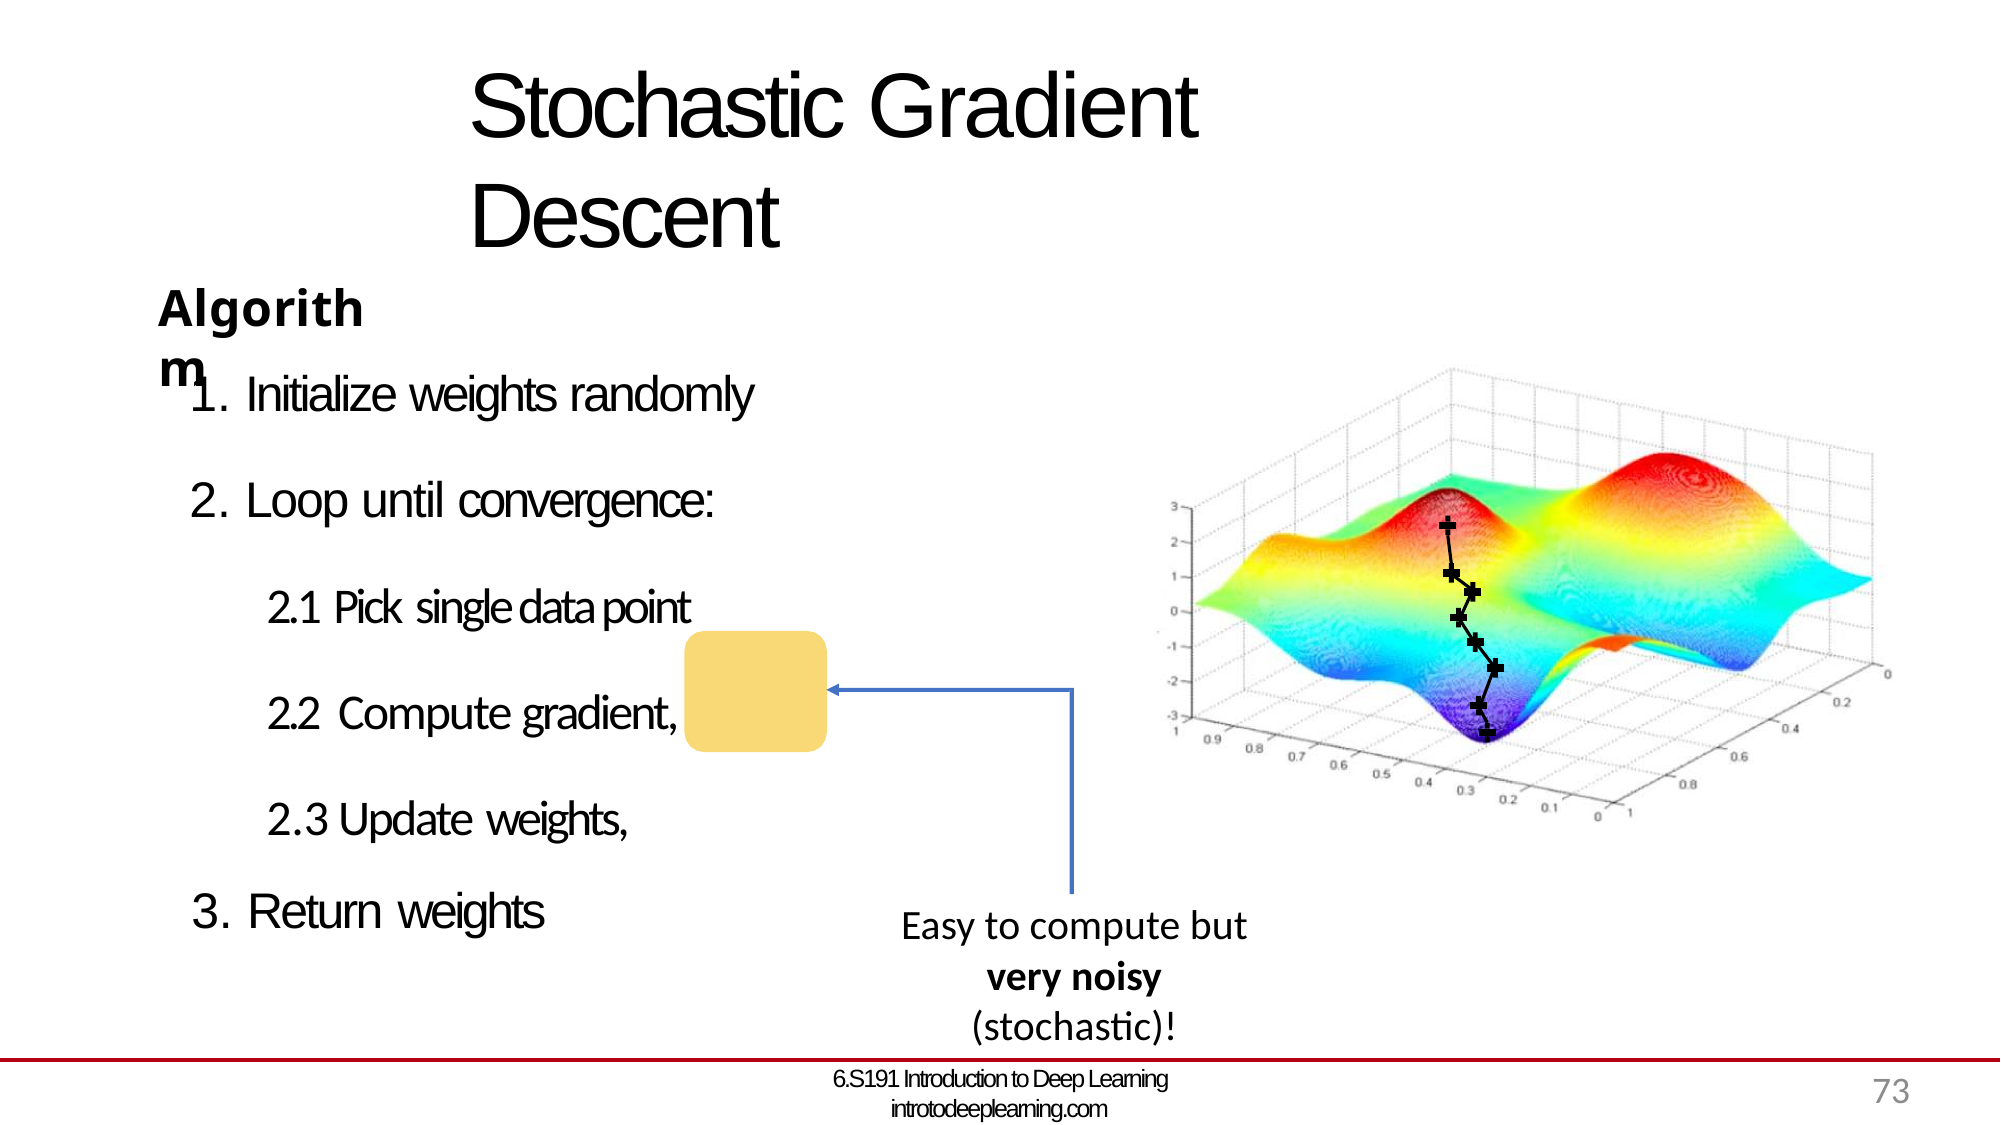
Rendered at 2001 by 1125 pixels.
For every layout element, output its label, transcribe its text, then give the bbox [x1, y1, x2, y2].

text_box [1475, 709, 1481, 716]
text_box [1475, 695, 1481, 702]
text_box [826, 683, 1074, 895]
text_box [1484, 736, 1490, 743]
text_box [1484, 722, 1490, 729]
text_box [1445, 515, 1451, 522]
slide_number 6.S191 Introduction to Deep Learning introtodeeplearning.com [810, 1062, 1190, 1125]
text_box [1445, 529, 1451, 536]
text_box [1448, 563, 1454, 570]
text_box [1152, 364, 1895, 823]
text_box [1472, 645, 1478, 652]
text_box [684, 630, 828, 753]
slide_number 73 [1449, 1065, 1910, 1122]
text_box Algorithm [156, 274, 384, 397]
text_box Easy to compute but very noisy (stochastic)! [884, 896, 1263, 1049]
text_box [1470, 582, 1476, 589]
title Stochastic Gradient Descent [466, 44, 1534, 267]
text_box [1448, 576, 1454, 583]
text_box [1472, 632, 1478, 639]
text_box [1470, 595, 1476, 602]
